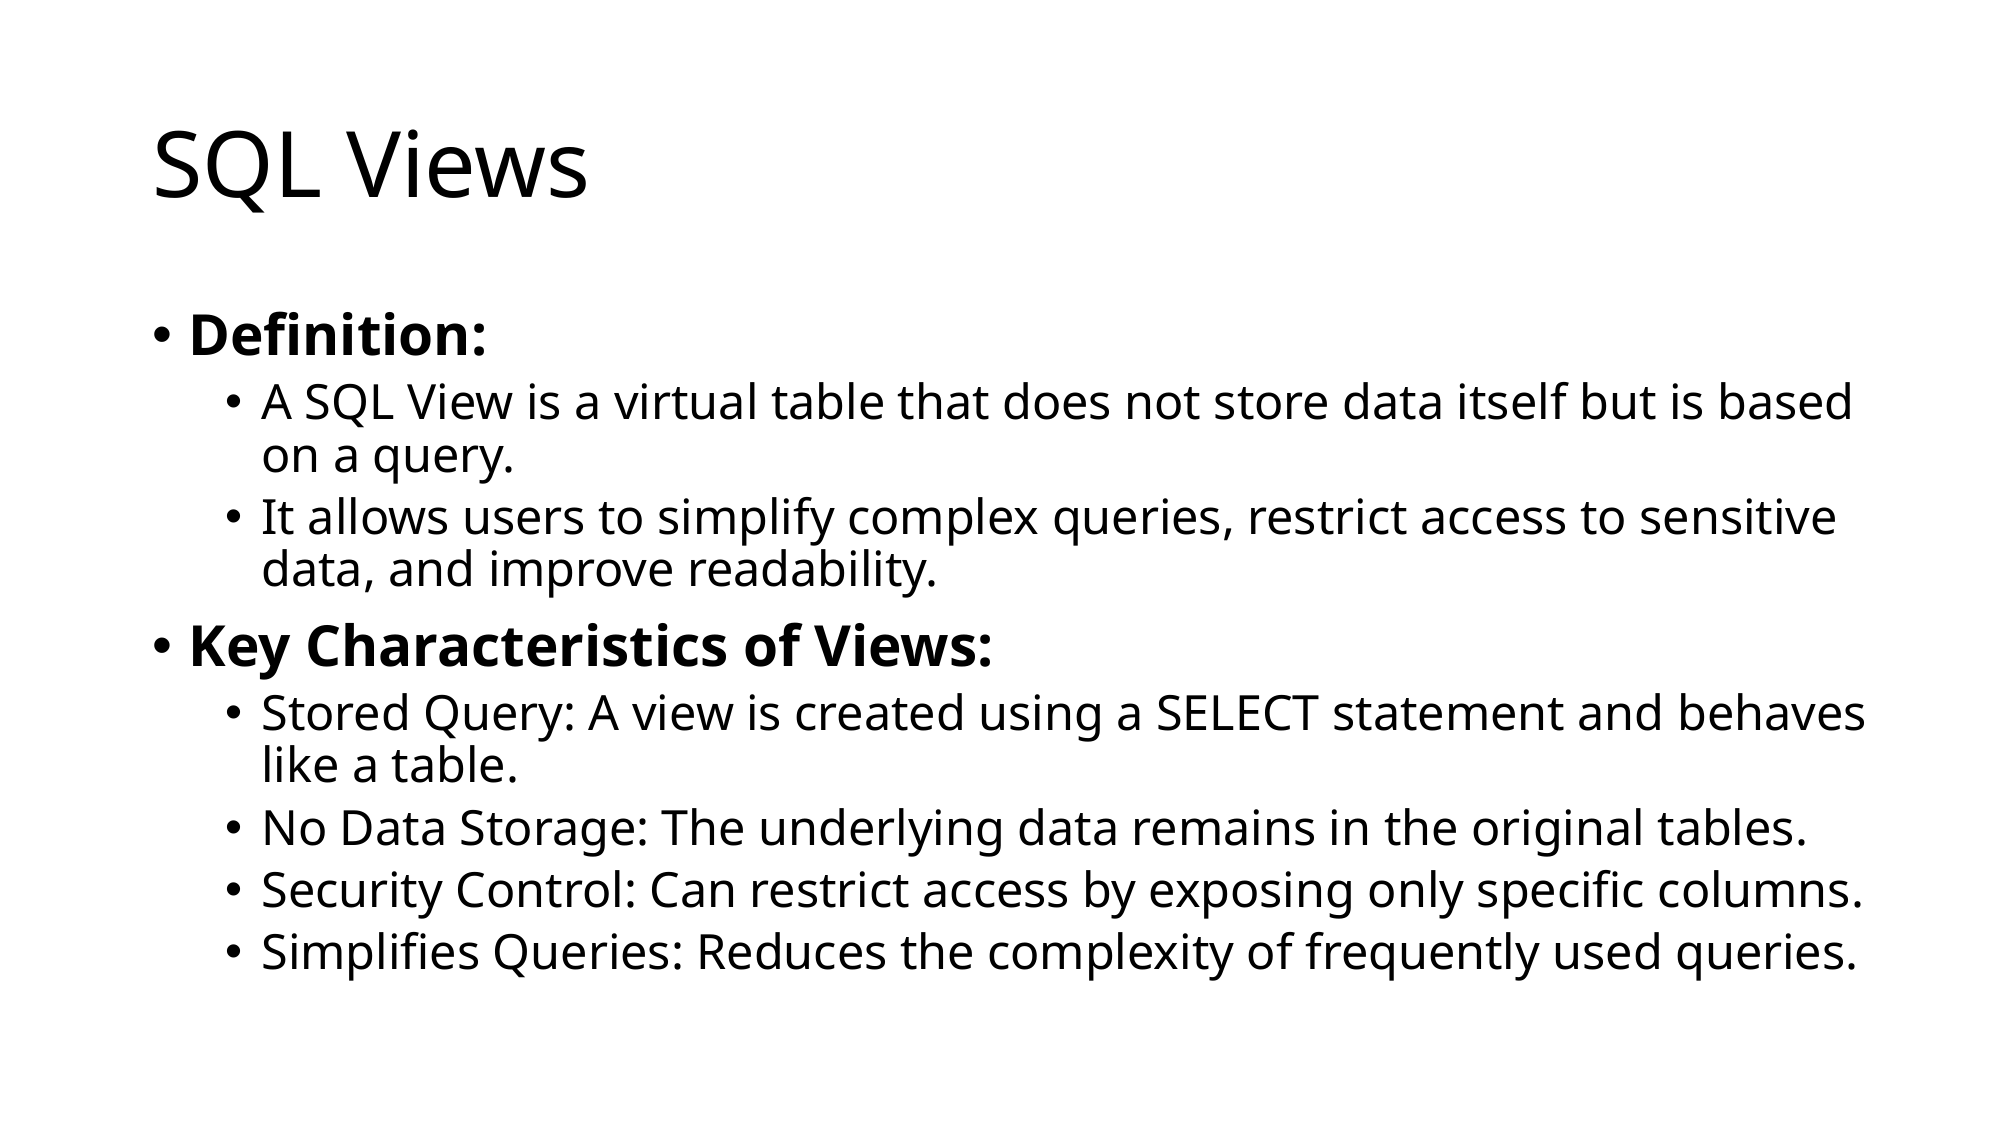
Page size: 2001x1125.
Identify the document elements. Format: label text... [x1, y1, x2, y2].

list Definition: A SQL View is a virtual table that does not store data itself but is based on a query. It allows users to simplify complex queries, restrict access to sensitive data, and improve readability. Key Characteristics of Views: Stored Query: A view is created using a SELECT statement and behaves like a table. No Data Storage: The underlying data remains in the original tables. Security Control: Can restrict access by exposing only specific columns. Simplifies Queries: Reduces the complexity of frequently used queries. [137, 299, 1885, 1098]
title SQL Views [137, 59, 1863, 277]
